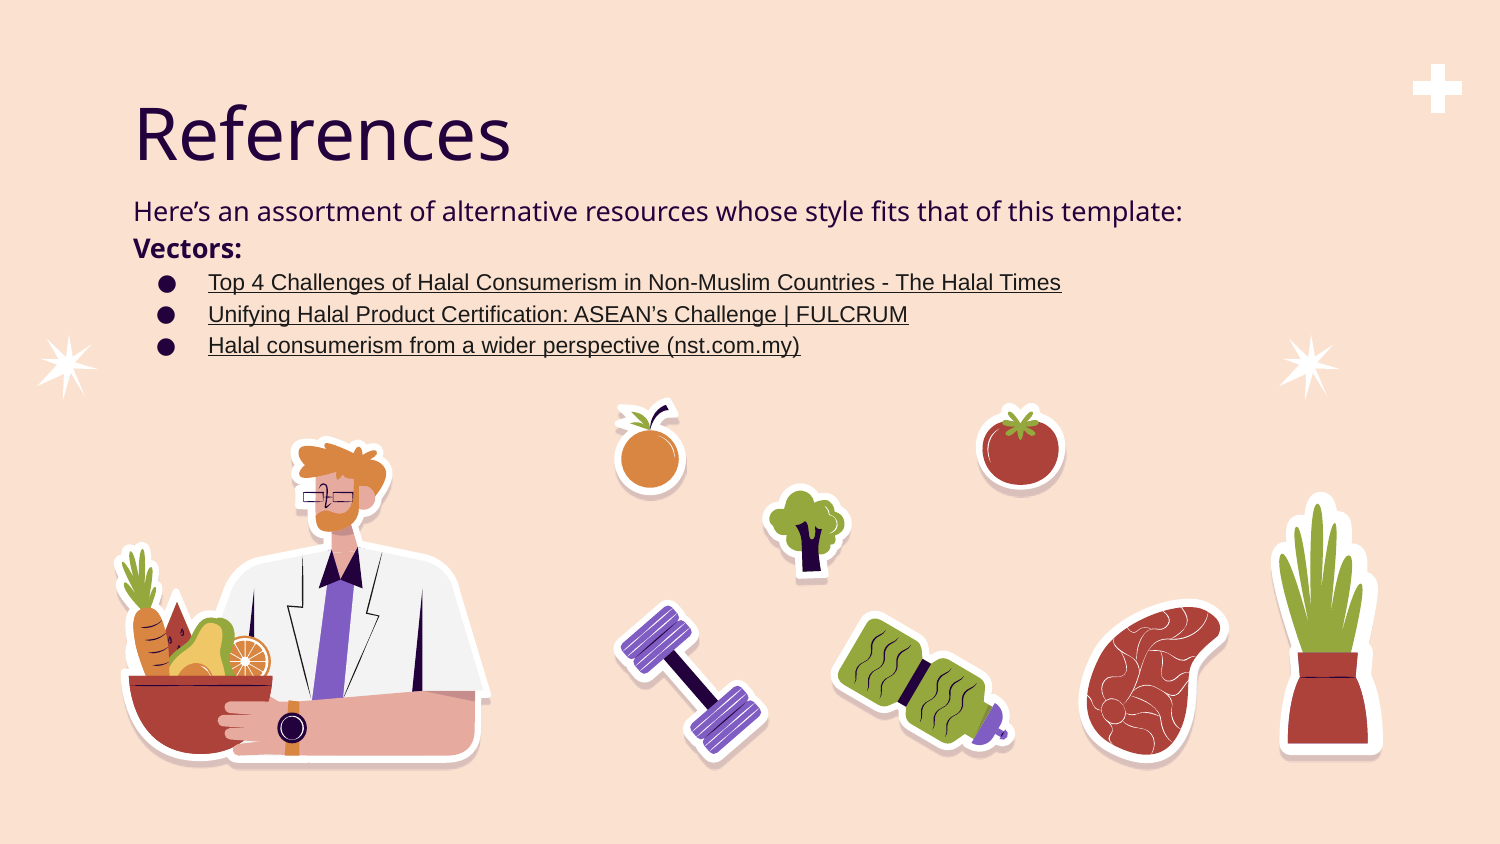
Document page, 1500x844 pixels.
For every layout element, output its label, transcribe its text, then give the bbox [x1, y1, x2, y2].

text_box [617, 400, 684, 493]
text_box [616, 602, 766, 760]
subtitle Here’s an assortment of alternative resources whose style fits that of this template: Vectors: Top 4 Challenges of Halal Consumerism in Non-Muslim Countries - The Halal Times Unifying Halal Product Certification: ASEAN’s Challenge | FULCRUM Halal consumerism from a wider perspective (nst.com.my) [118, 174, 1382, 417]
text_box [1279, 334, 1341, 401]
title References [118, 72, 1382, 167]
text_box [1080, 599, 1230, 764]
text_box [978, 405, 1063, 487]
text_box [765, 486, 849, 576]
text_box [1270, 491, 1384, 756]
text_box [833, 613, 1013, 749]
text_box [116, 438, 489, 760]
